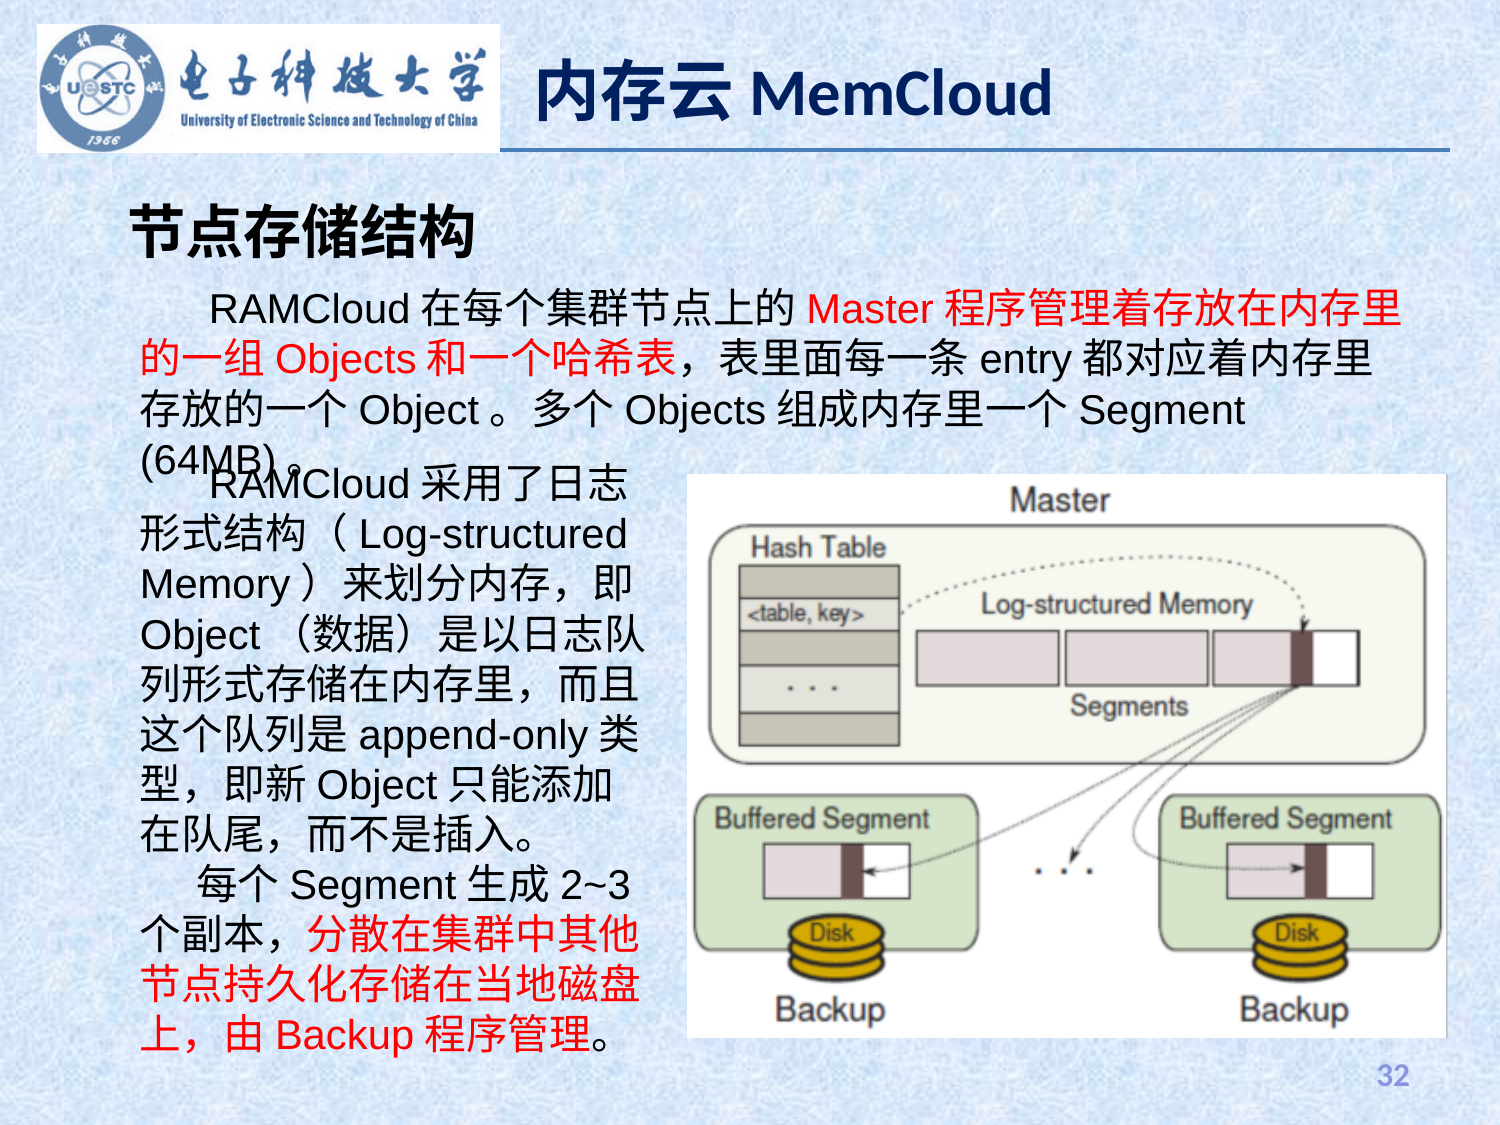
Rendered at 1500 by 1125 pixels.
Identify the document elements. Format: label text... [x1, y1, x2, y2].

text_box RAMCloud采用了日志形式结构（Log-structured Memory）来划分内存，即Object（数据）是以日志队列形式存储在内存里，而且这个队列是append-only类型，即新Object只能添加在队尾，而不是插入。 每个Segment生成2~3个副本，分散在集群中其他节点持久化存储在当地磁盘上，由Backup程序管理。 [124, 449, 663, 1065]
slide_number 32 [1074, 1047, 1425, 1103]
picture [0, 0, 1500, 1125]
text_box 内存云MemCloud [518, 41, 1432, 137]
text_box 节点存储结构 [112, 187, 1413, 273]
text_box RAMCloud在每个集群节点上的Master程序管理着存放在内存里的一组Objects和一个哈希表，表里面每一条entry都对应着内存里存放的一个Object。多个Objects组成内存里一个Segment (64MB)。 [125, 274, 1425, 490]
